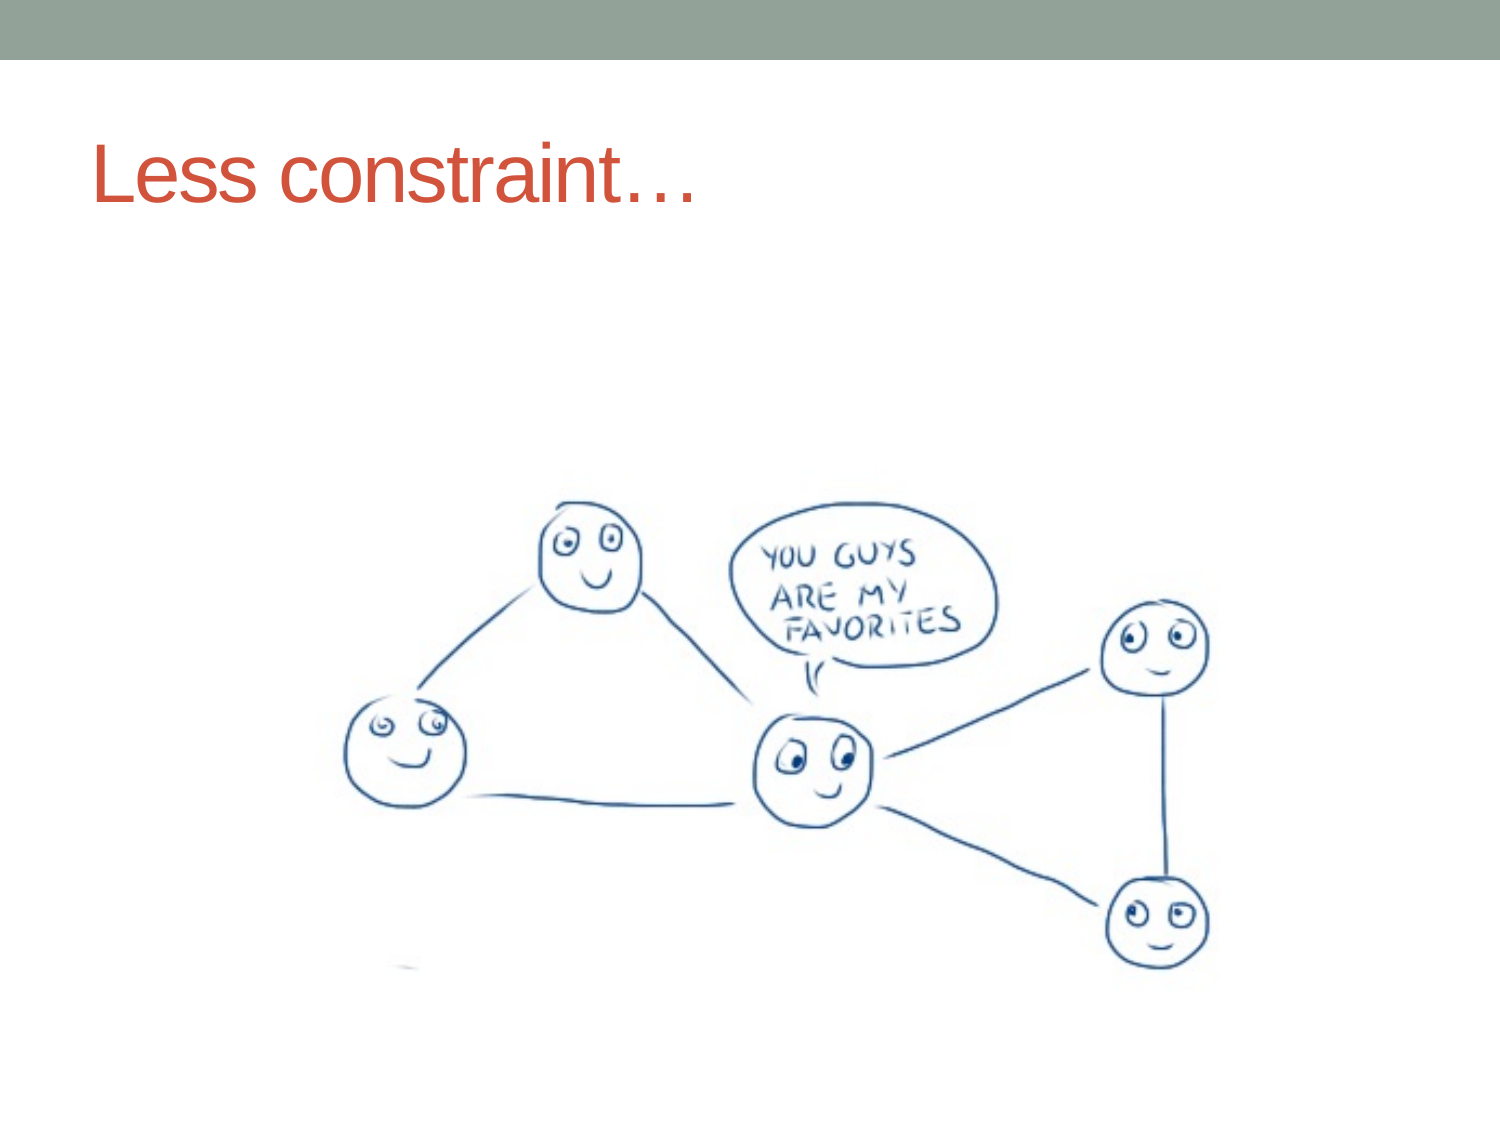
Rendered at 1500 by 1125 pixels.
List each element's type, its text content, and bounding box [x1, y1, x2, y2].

picture [312, 449, 1245, 1001]
title Less constraint… [75, 87, 1425, 250]
